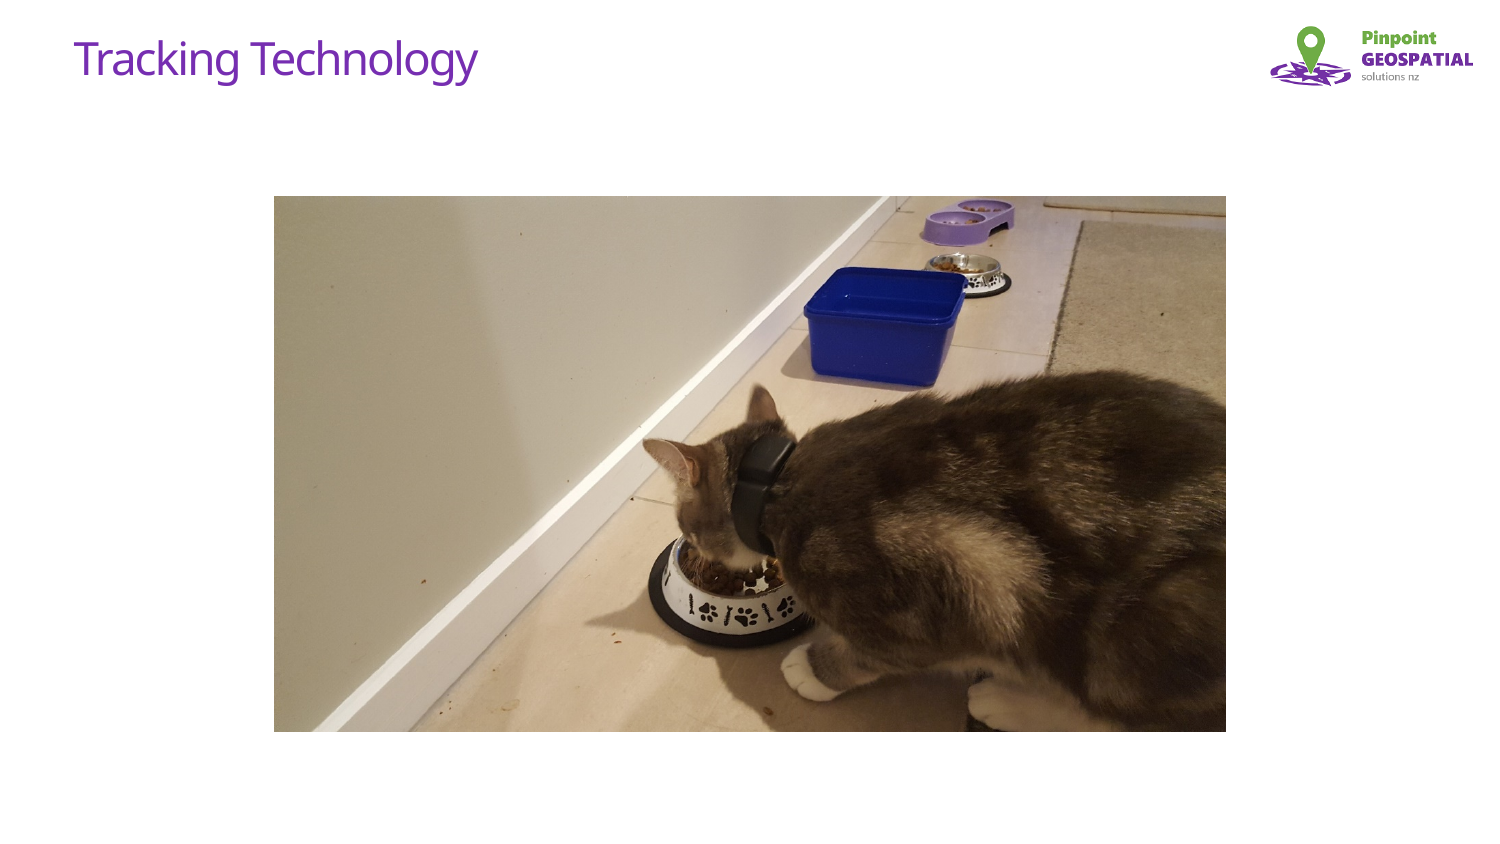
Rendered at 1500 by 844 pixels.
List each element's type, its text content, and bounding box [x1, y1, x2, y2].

picture [1265, 20, 1479, 90]
title Tracking Technology [58, 0, 868, 124]
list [273, 196, 1227, 733]
